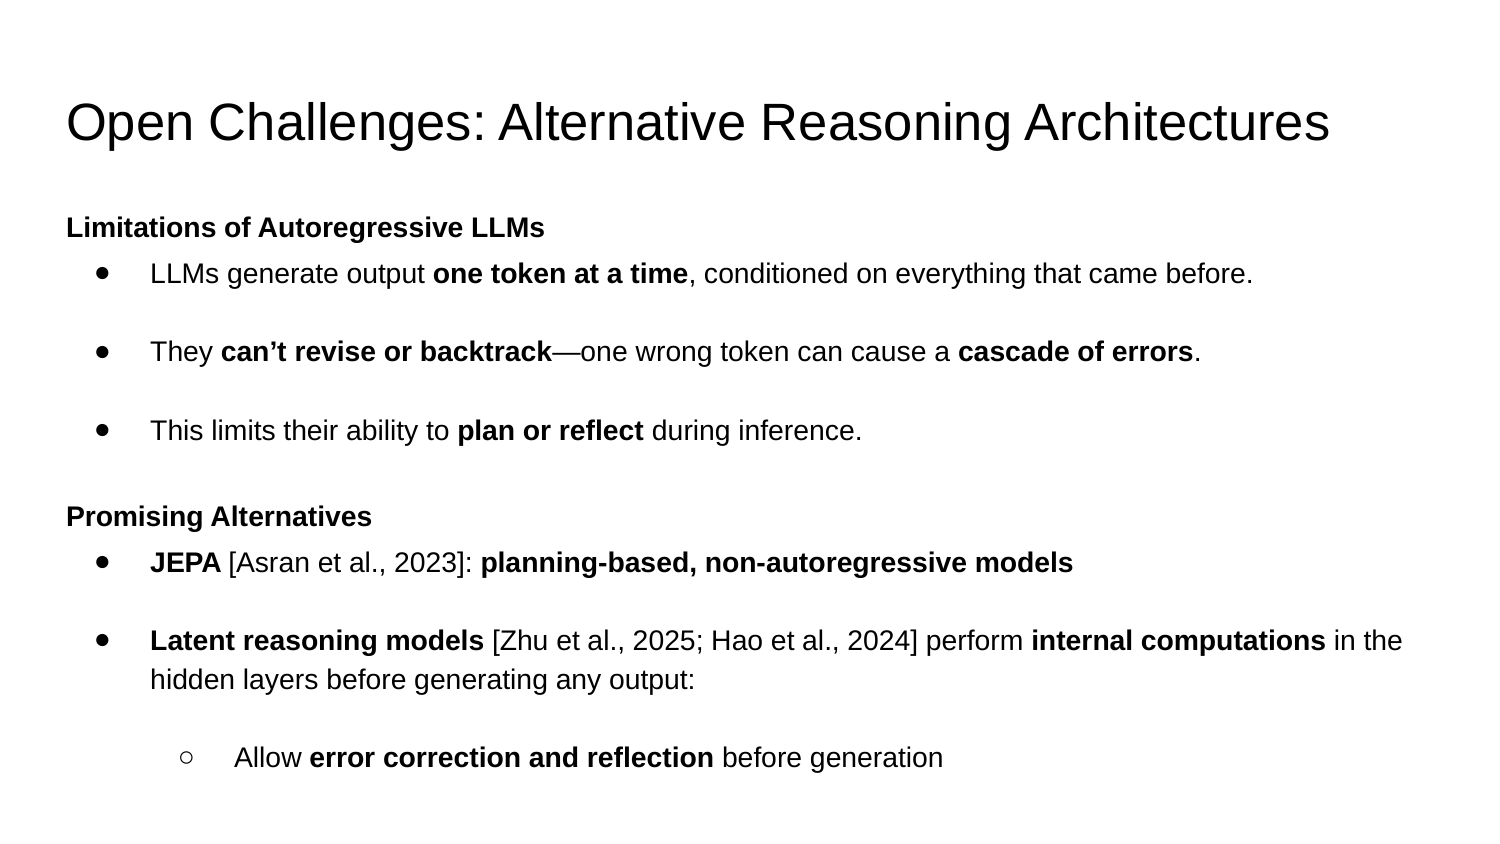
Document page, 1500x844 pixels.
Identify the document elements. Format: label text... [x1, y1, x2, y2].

title Open Challenges: Alternative Reasoning Architectures [51, 72, 1449, 167]
list Limitations of Autoregressive LLMs LLMs generate output one token at a time, conditioned on everything that came before. They can’t revise or backtrack—one wrong token can cause a cascade of errors. This limits their ability to plan or reflect during inference. Promising Alternatives JEPA [Asran et al., 2023]: planning-based, non-autoregressive models Latent reasoning models [Zhu et al., 2025; Hao et al., 2024] perform internal computations in the hidden layers before generating any output: Allow error correction and reflection before generation [51, 189, 1449, 805]
